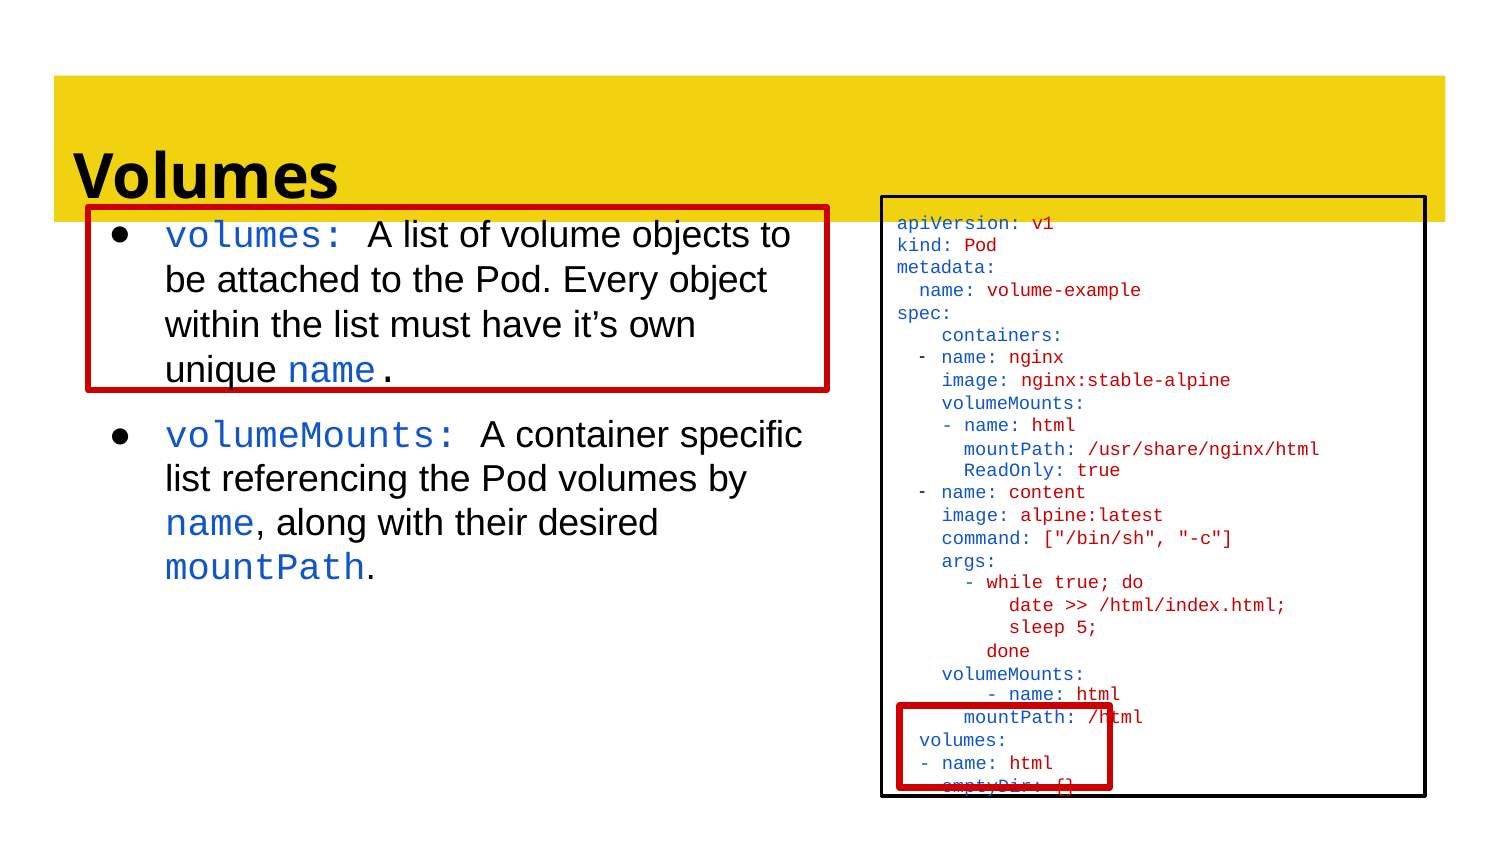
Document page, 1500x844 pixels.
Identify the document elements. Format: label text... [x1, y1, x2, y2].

text_box [899, 705, 1110, 788]
text_box apiVersion: v1 kind: Pod metadata: name: volume-example spec: containers: name: nginx image: nginx:stable-alpine volumeMounts: - name: html mountPath: /usr/share/nginx/html ReadOnly: true name: content image: alpine:latest command: ["/bin/sh", "-c"] args: - while true; do date >> /html/index.html; sleep 5; done volumeMounts: - name: html mountPath: /html volumes: - name: html emptyDir: {} [881, 196, 1426, 797]
title Volumes [71, 16, 1429, 212]
text_box volumes: A list of volume objects to be attached to the Pod. Every object within the list must have it’s own unique name. [88, 207, 827, 390]
text_box volumeMounts: A container specific list referencing the Pod volumes by name, along with their desired mountPath. [106, 409, 806, 589]
